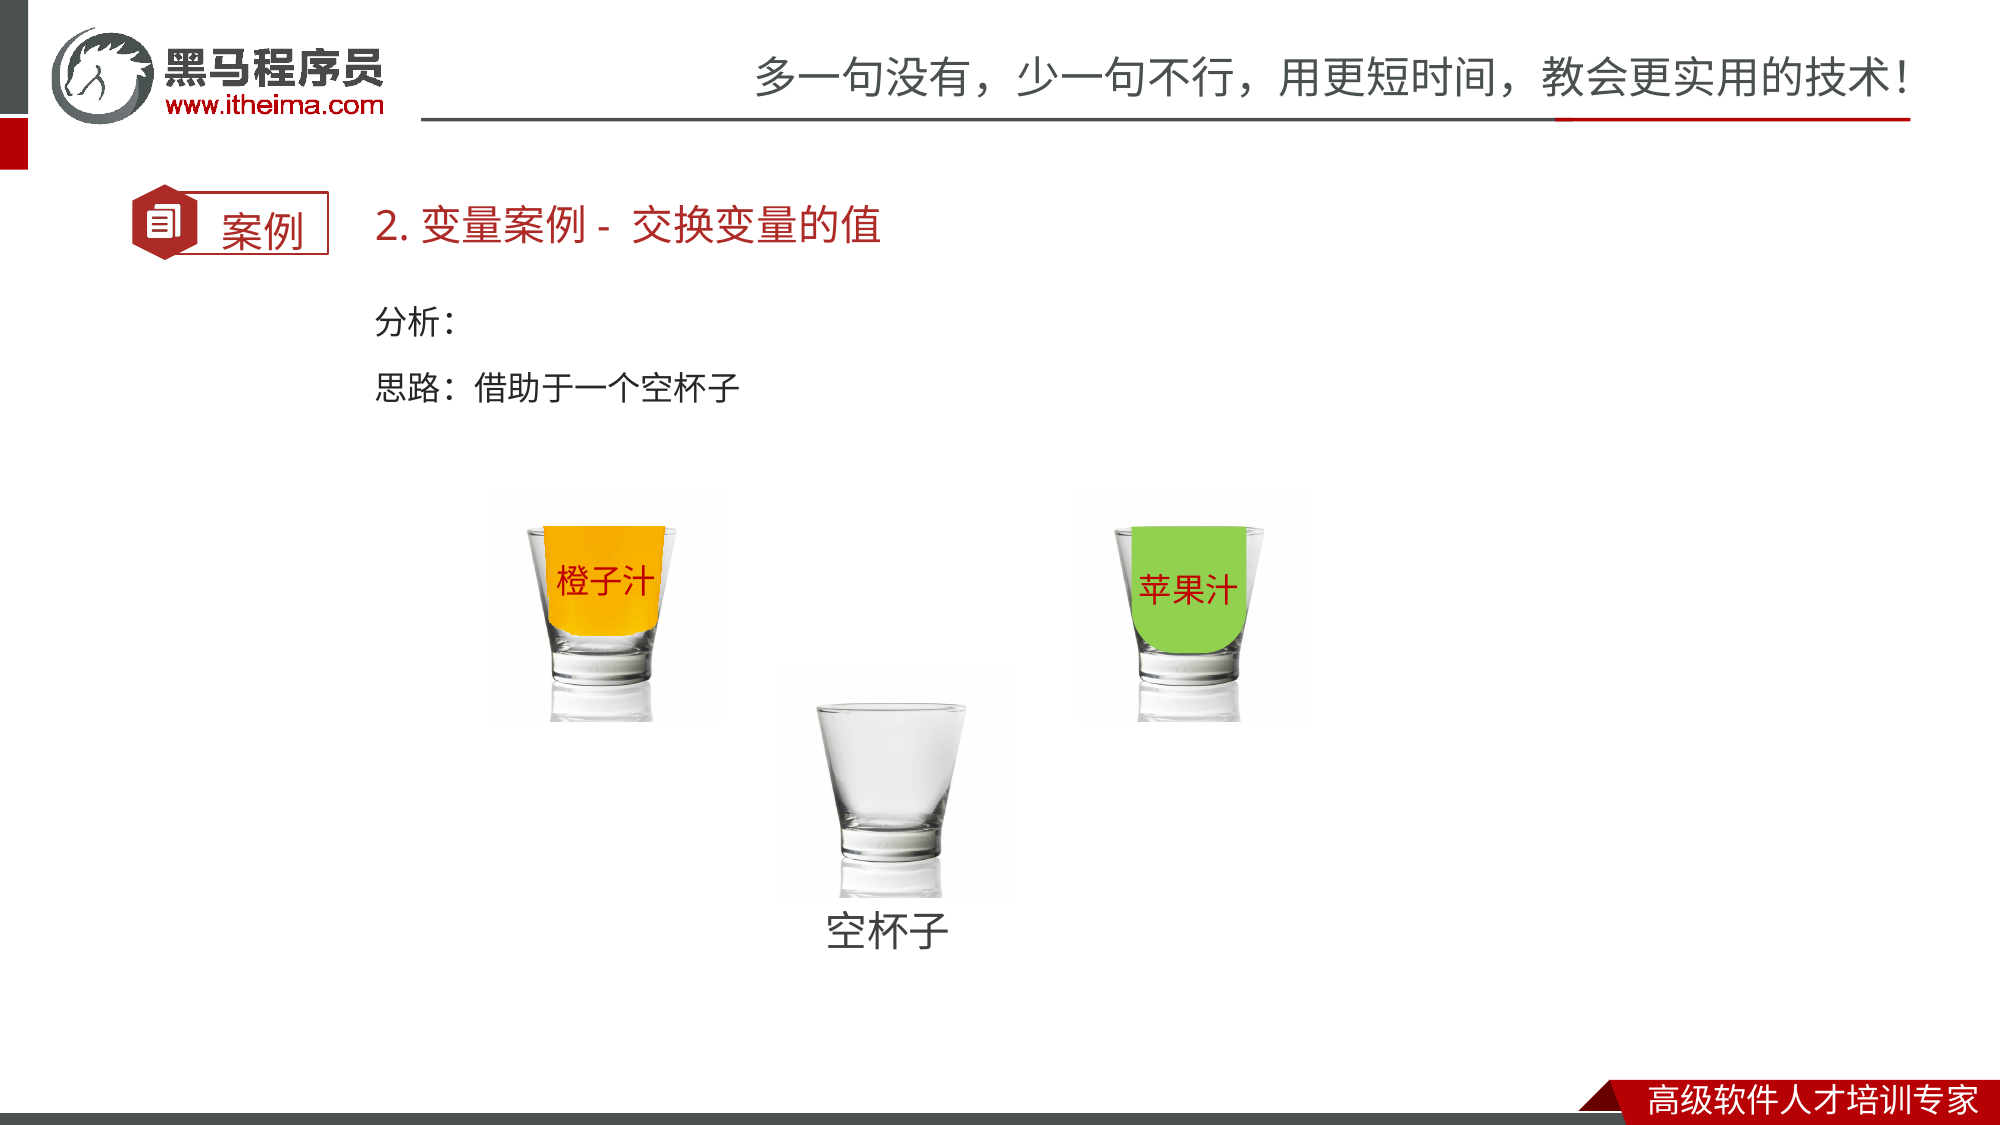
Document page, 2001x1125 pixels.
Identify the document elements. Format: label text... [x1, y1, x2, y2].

picture [1076, 492, 1311, 722]
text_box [539, 524, 672, 636]
text_box 空杯子 [810, 905, 966, 963]
picture [488, 492, 723, 722]
picture [147, 204, 181, 238]
picture [50, 26, 384, 125]
list 分析： 思路：借助于一个空杯子 [360, 273, 1872, 1020]
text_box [1123, 526, 1255, 654]
picture [778, 669, 1013, 898]
list 2.变量案例- 交换变量的值 [360, 181, 1872, 266]
